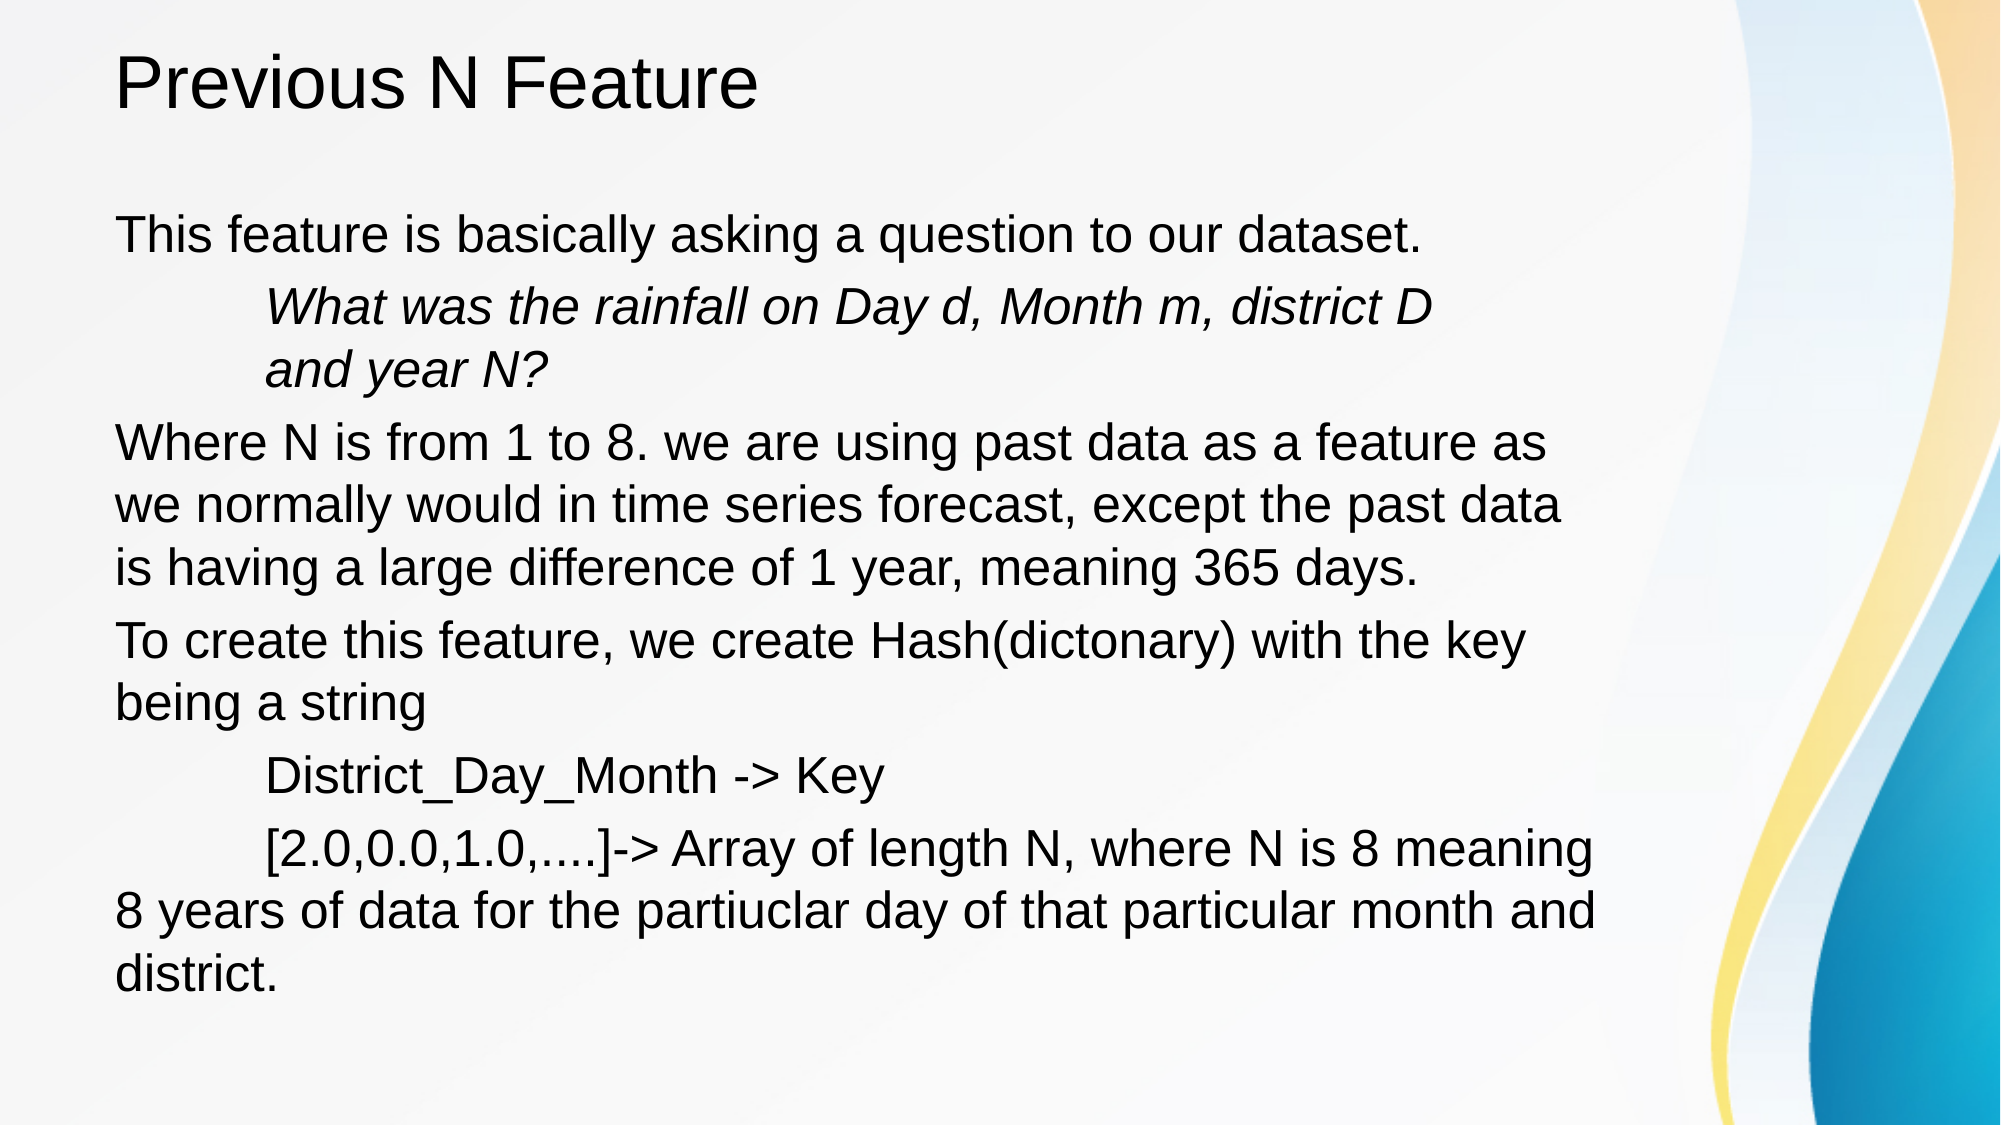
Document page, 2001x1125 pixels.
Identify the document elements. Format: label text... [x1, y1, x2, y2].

picture [0, 0, 2001, 1125]
title Previous N Feature [99, 30, 1901, 127]
list This feature is basically asking a question to our dataset. What was the rainfall on Day d, Month m, district D and year N? Where N is from 1 to 8. we are using past data as a feature as we normally would in time series forecast, except the past data is having a large difference of 1 year, meaning 365 days. To create this feature, we create Hash(dictonary) with the key being a string District_Day_Month -> Key [2.0,0.0,1.0,....]-> Array of length N, where N is 8 meaning 8 years of data for the partiuclar day of that particular month and district. [99, 192, 1619, 1006]
slide_number [1433, 1024, 1900, 1103]
